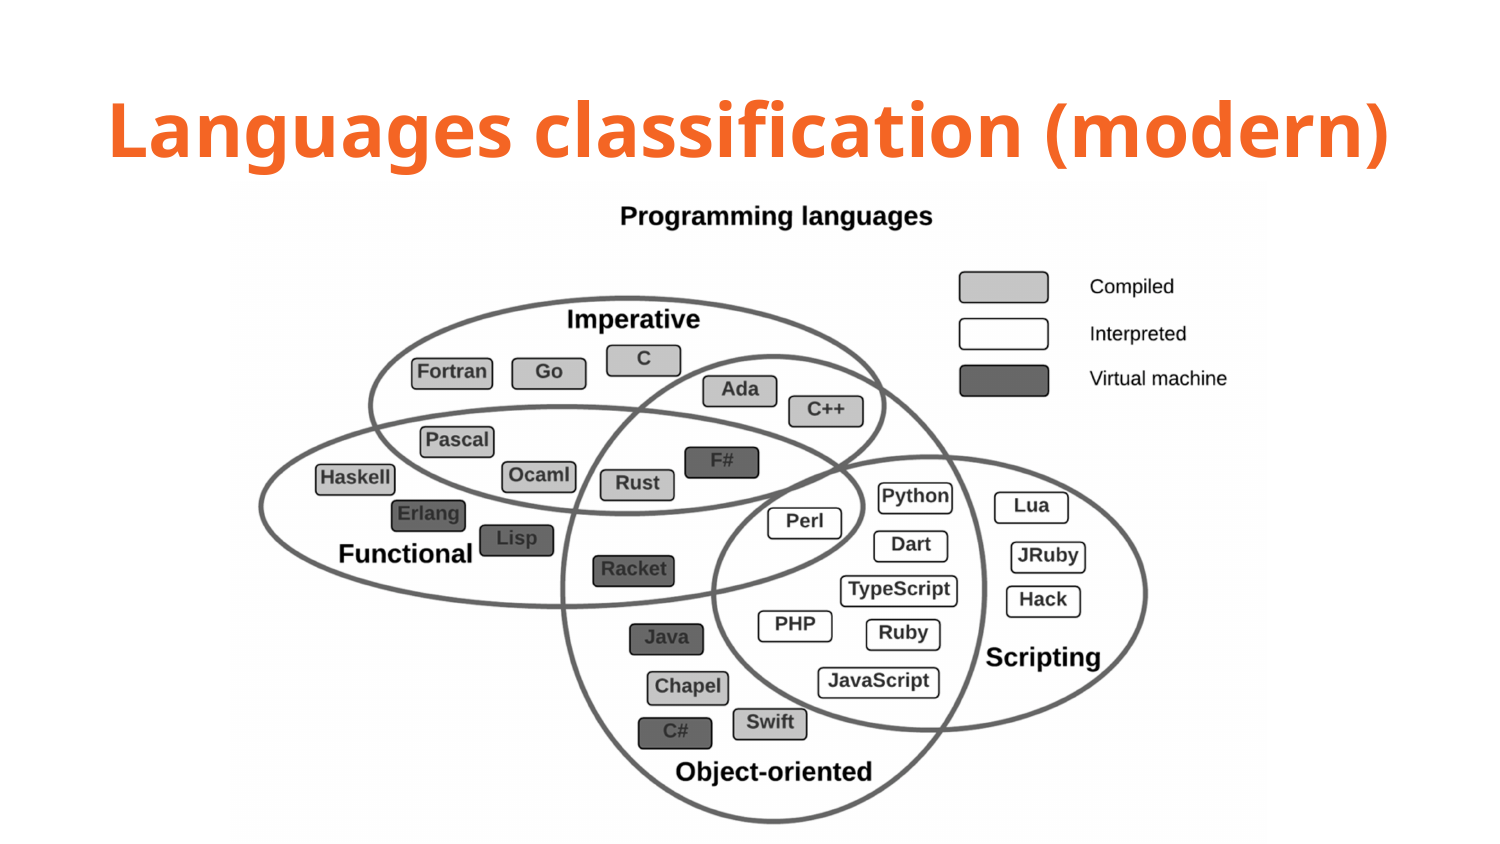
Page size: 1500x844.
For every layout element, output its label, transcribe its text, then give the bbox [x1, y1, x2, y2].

title Languages classification (modern) [49, 67, 1448, 173]
picture [230, 181, 1267, 844]
